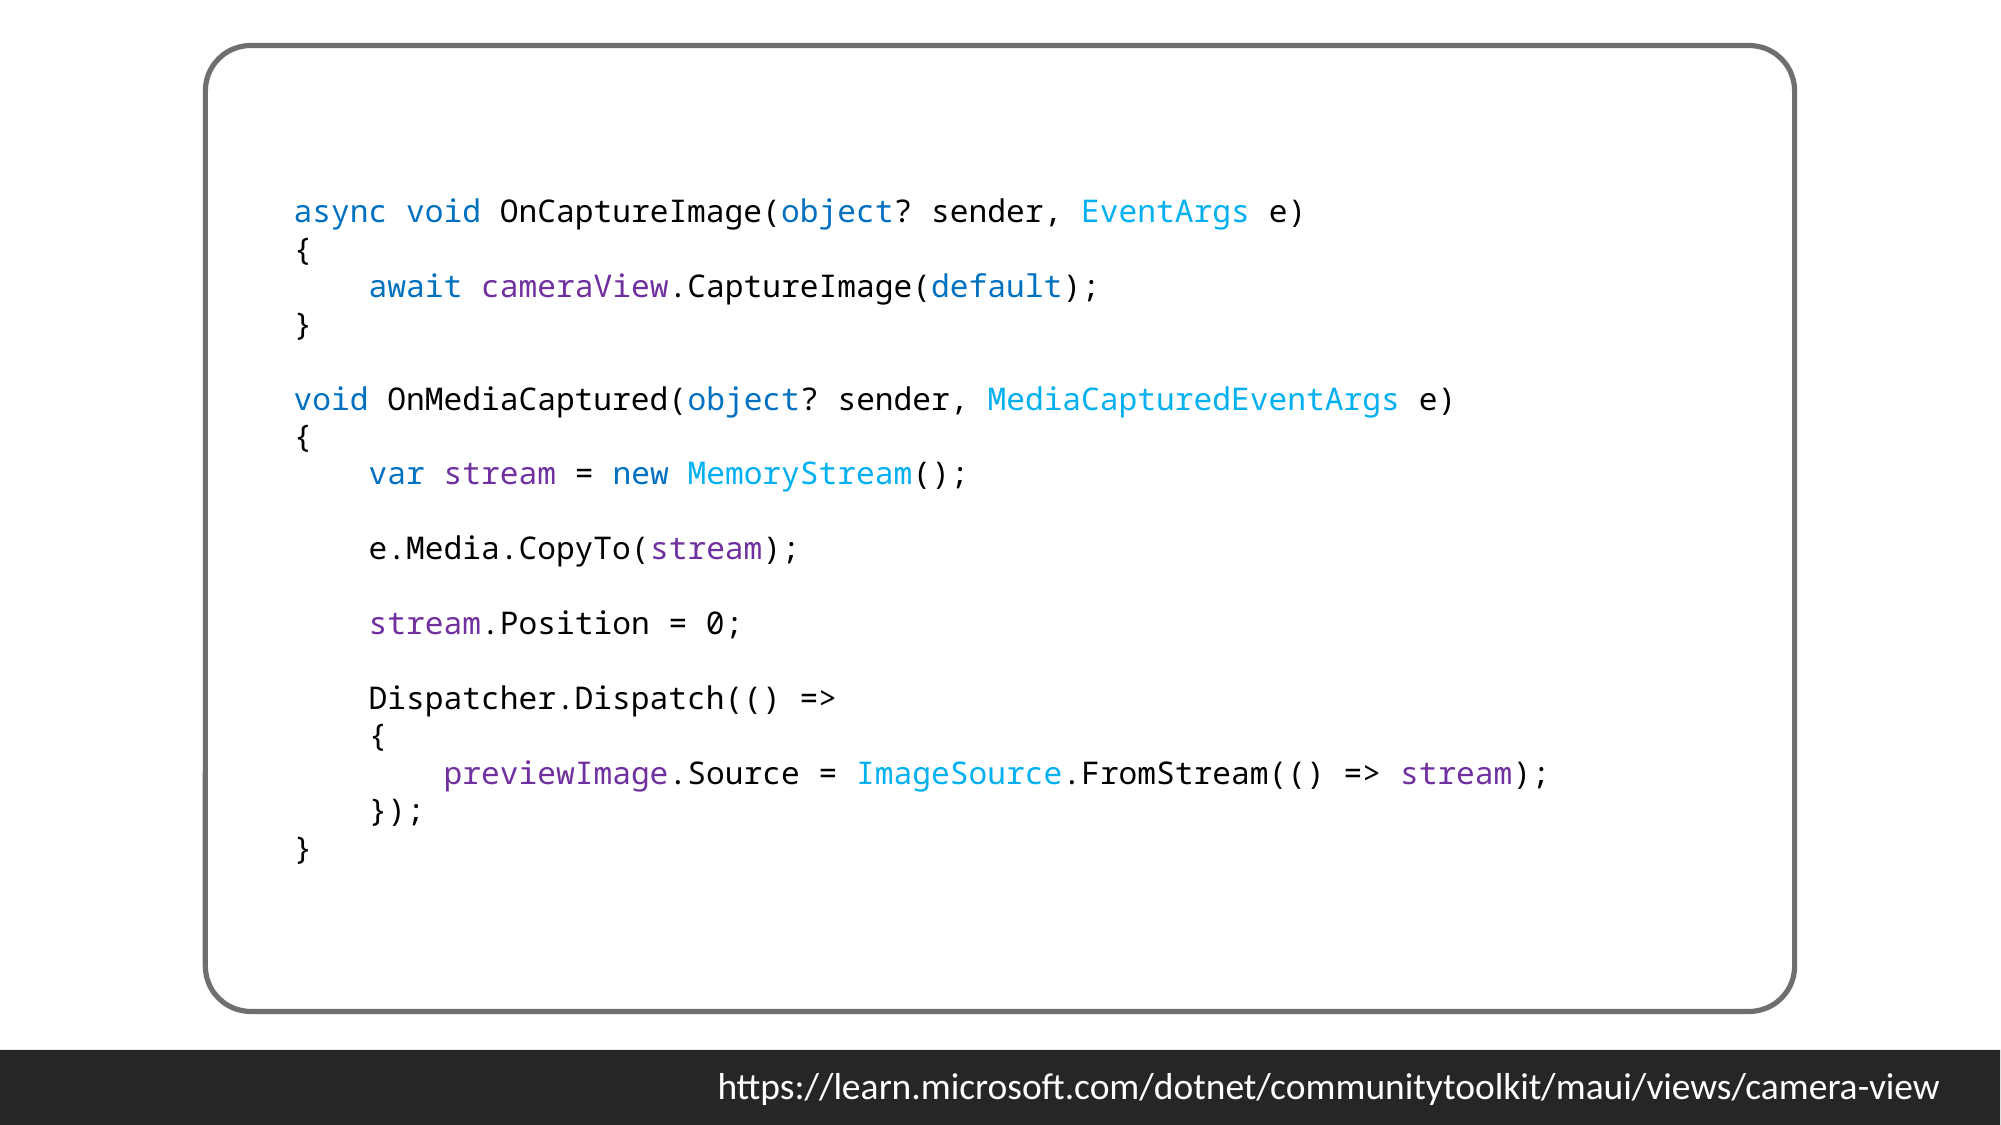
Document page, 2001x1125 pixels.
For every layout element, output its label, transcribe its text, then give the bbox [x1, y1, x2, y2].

text_box https://learn.microsoft.com/dotnet/communitytoolkit/maui/views/camera-view [0, 1030, 2000, 1125]
title Permanent Tunnels [0, 861, 1650, 1030]
text_box async void OnCaptureImage(object? sender, EventArgs e) { await cameraView.CaptureImage(default); } void OnMediaCaptured(object? sender, MediaCapturedEventArgs e) { var stream = new MemoryStream(); e.Media.CopyTo(stream); stream.Position = 0; Dispatcher.Dispatch(() => { previewImage.Source = ImageSource.FromStream(() => stream); }); } [204, 44, 1796, 1013]
